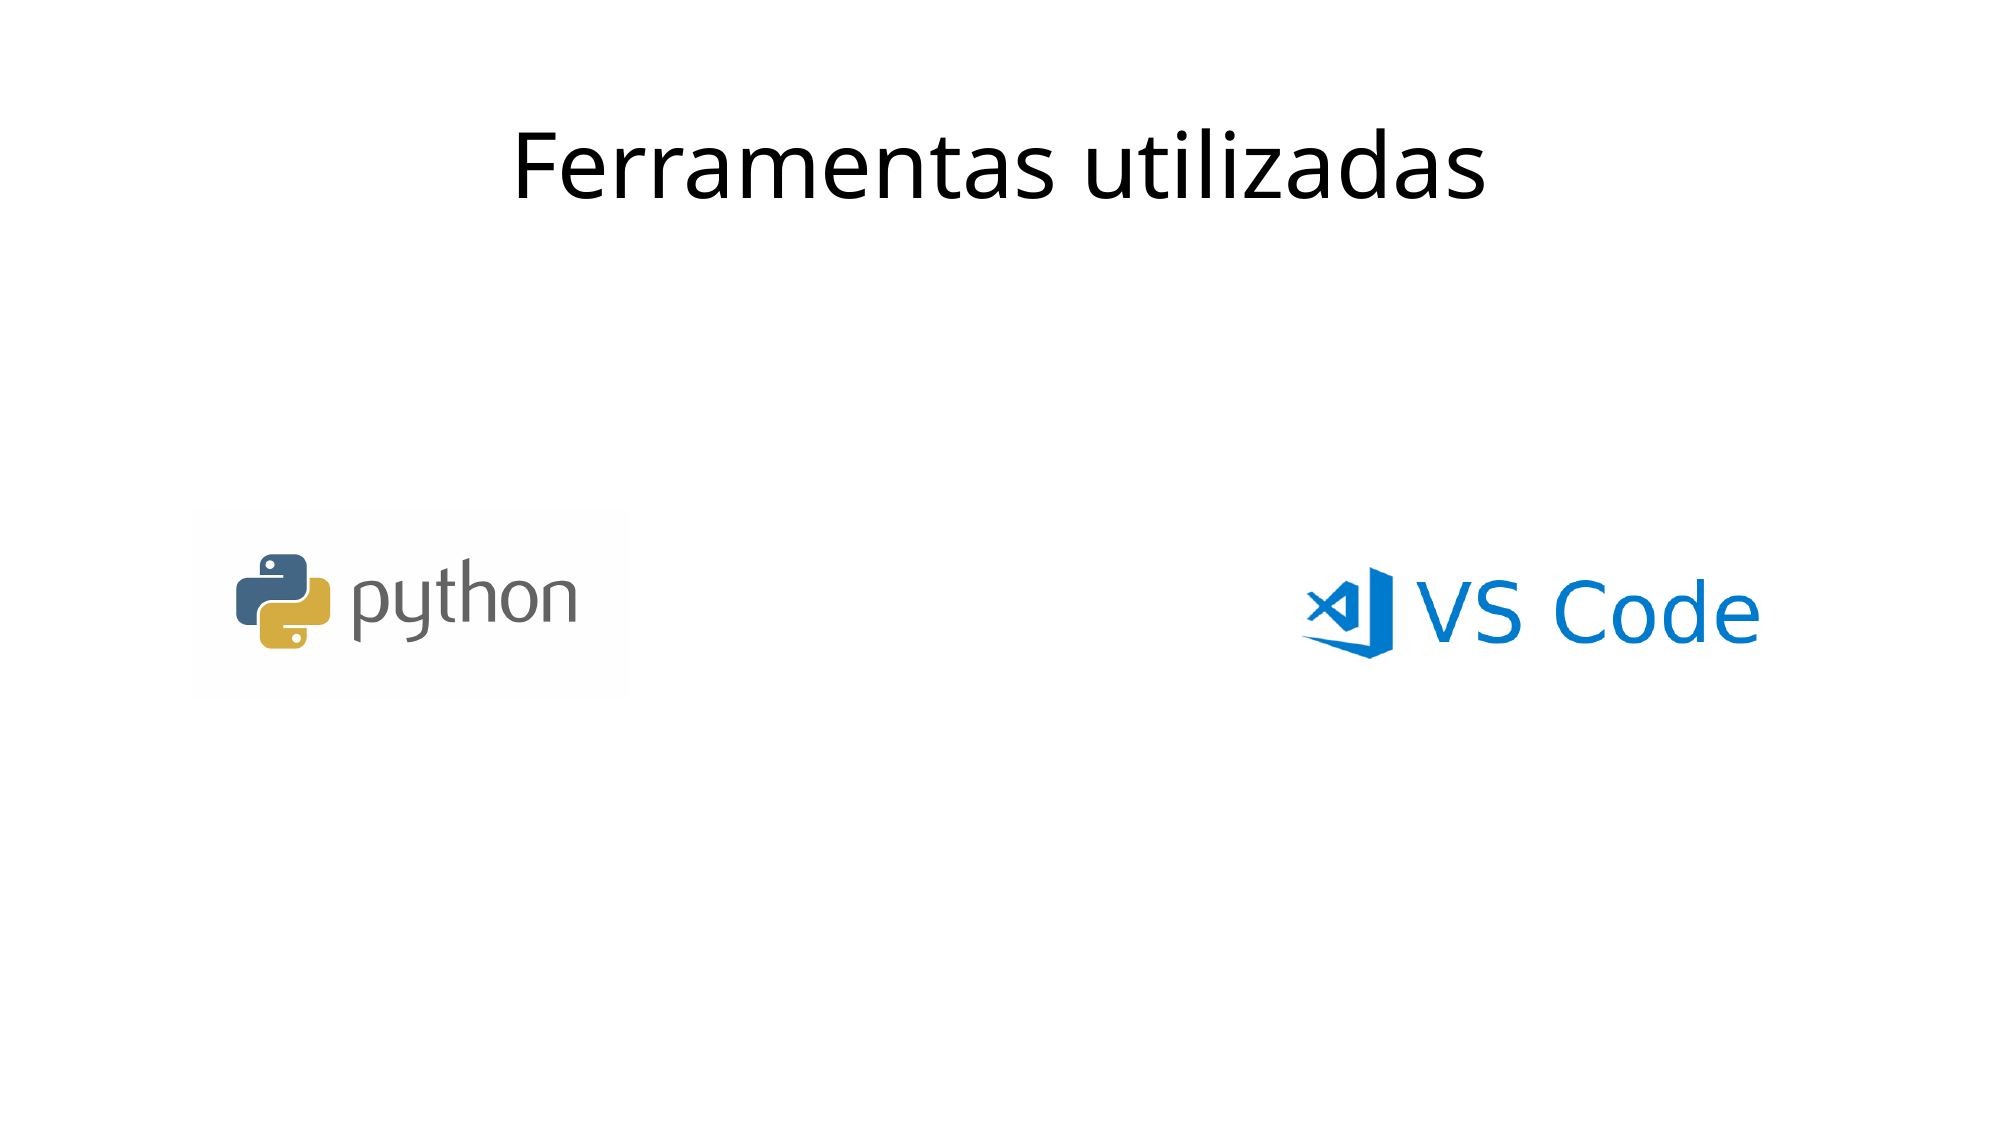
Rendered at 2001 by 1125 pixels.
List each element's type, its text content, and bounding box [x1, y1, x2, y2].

picture [1256, 474, 1808, 736]
title Ferramentas utilizadas [137, 59, 1863, 278]
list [192, 510, 630, 701]
